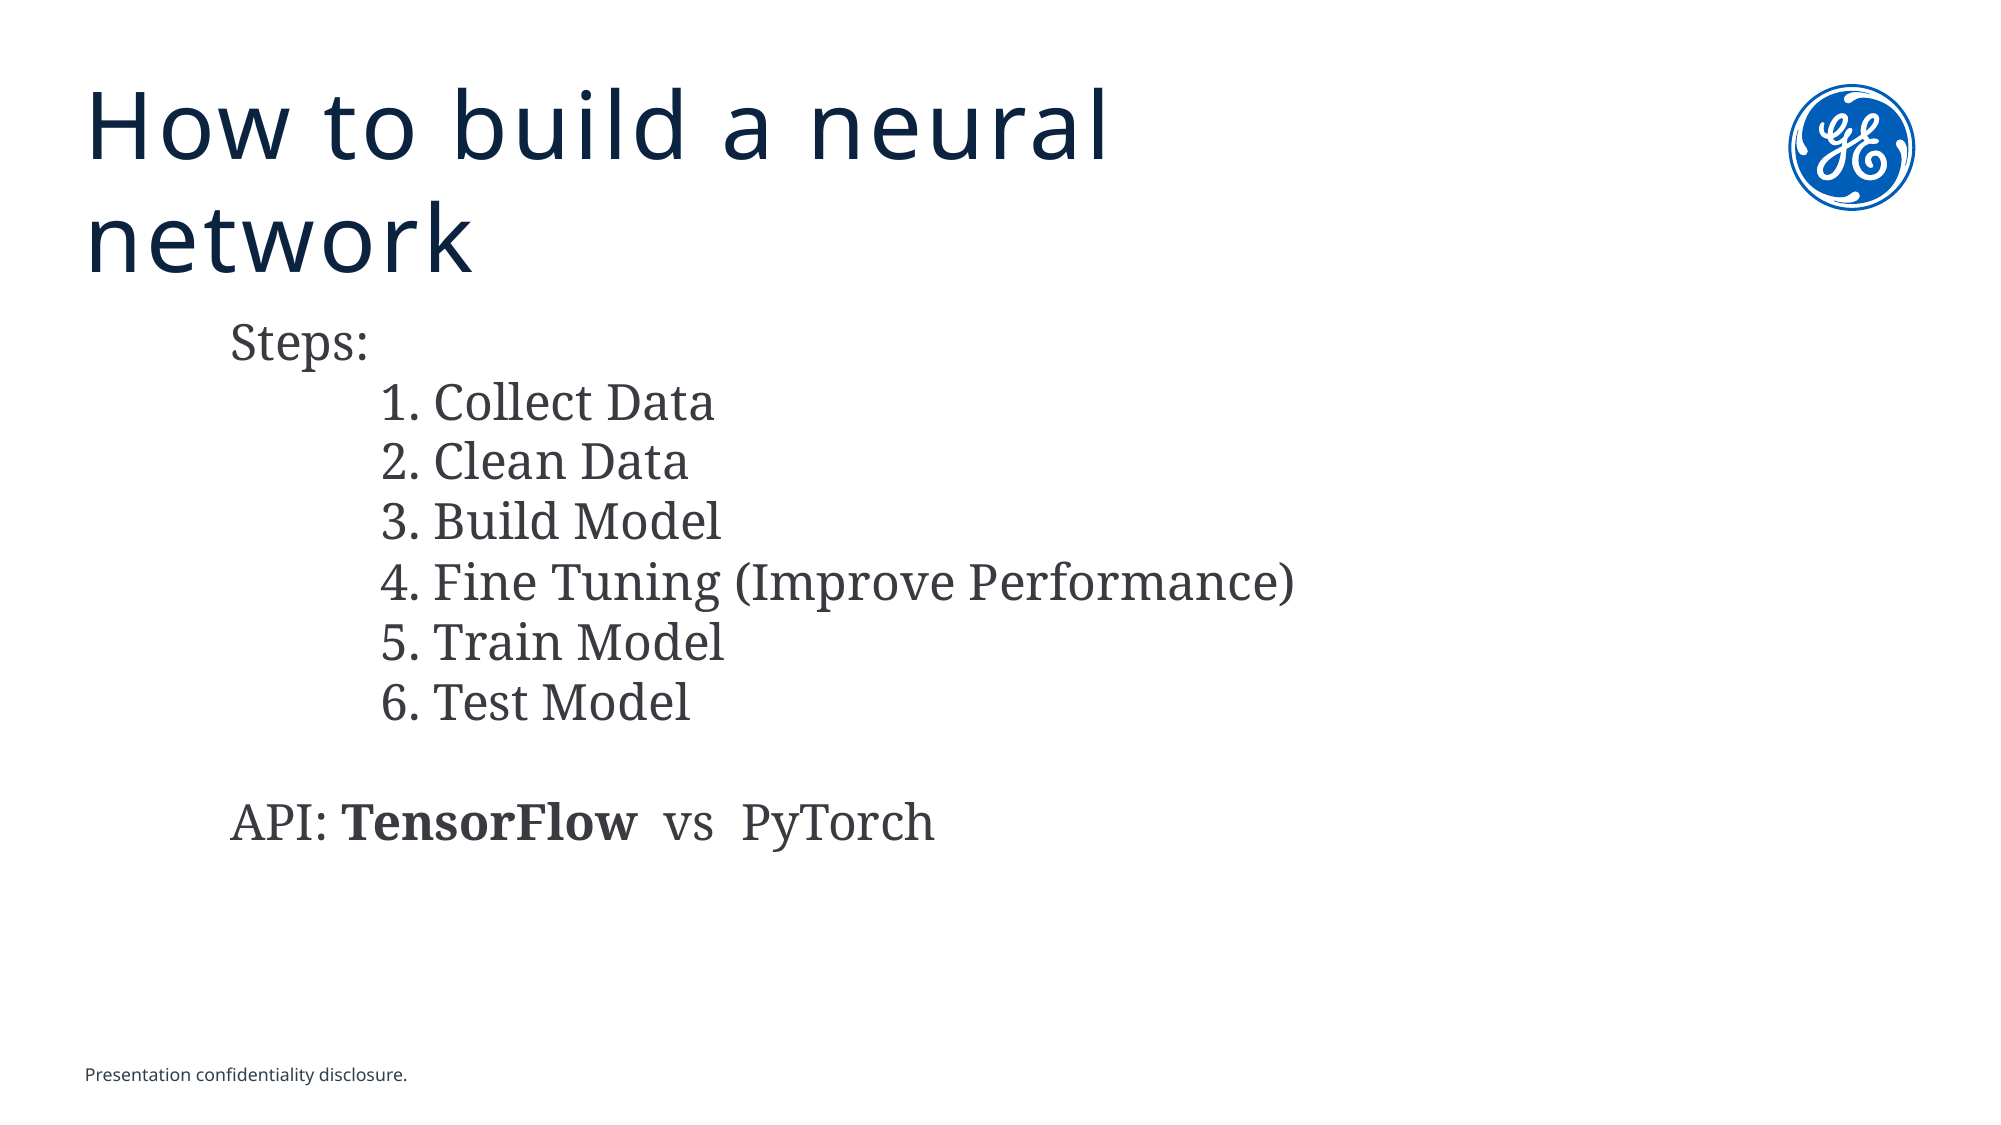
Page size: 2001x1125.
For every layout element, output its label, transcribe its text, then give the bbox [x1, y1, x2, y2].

slide_number How to build a neural network [84, 148, 1457, 209]
footer Presentation confidentiality disclosure. [84, 1045, 739, 1106]
title Steps: 1. Collect Data 2. Clean Data 3. Build Model 4. Fine Tuning (Improve Performance) 5. Train Model 6. Test Model API: TensorFlow vs PyTorch [230, 310, 2000, 870]
